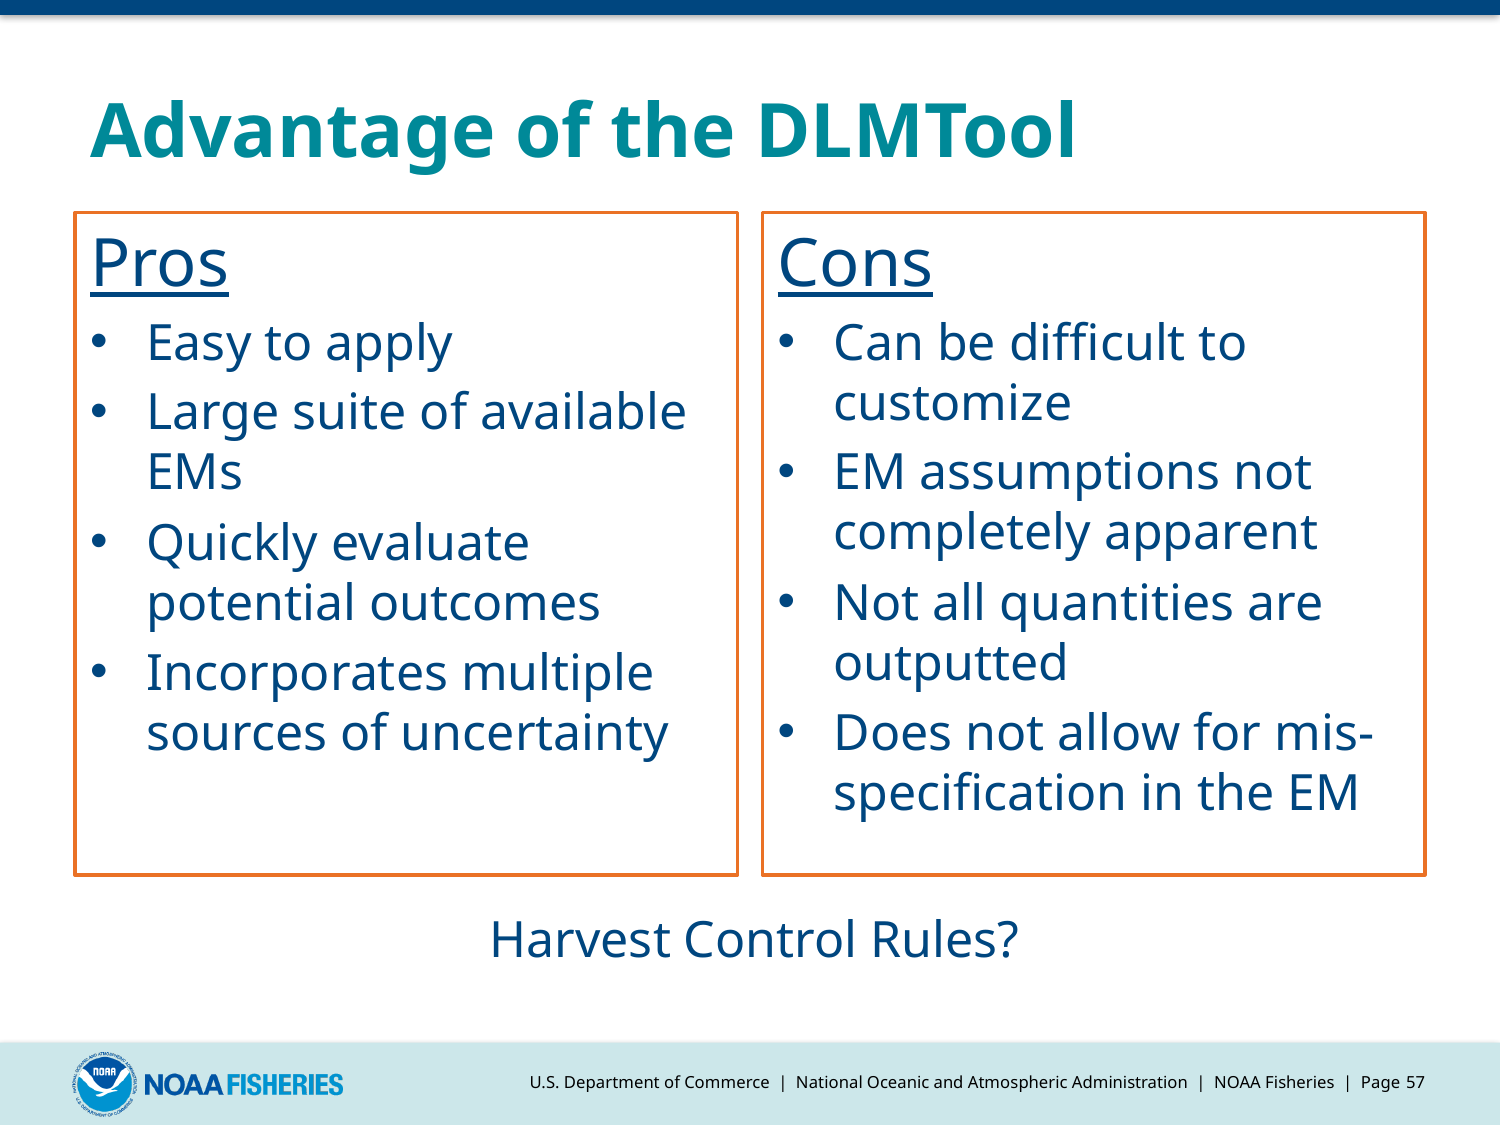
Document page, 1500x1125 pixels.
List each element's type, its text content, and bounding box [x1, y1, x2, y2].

picture [72, 1052, 343, 1117]
list Pros Easy to apply Large suite of available EMs Quickly evaluate potential outcomes Incorporates multiple sources of uncertainty [75, 212, 738, 875]
slide_number U.S. Department of Commerce | National Oceanic and Atmospheric Administration | NOAA Fisheries | Page 57 [375, 1042, 1425, 1125]
text_box Harvest Control Rules? [474, 899, 1163, 975]
text_box Cons Can be difficult to customize EM assumptions not completely apparent Not all quantities are outputted Does not allow for mis-specification in the EM [762, 212, 1425, 875]
title Advantage of the DLMTool [75, 75, 1425, 186]
picture [335, 1078, 343, 1085]
